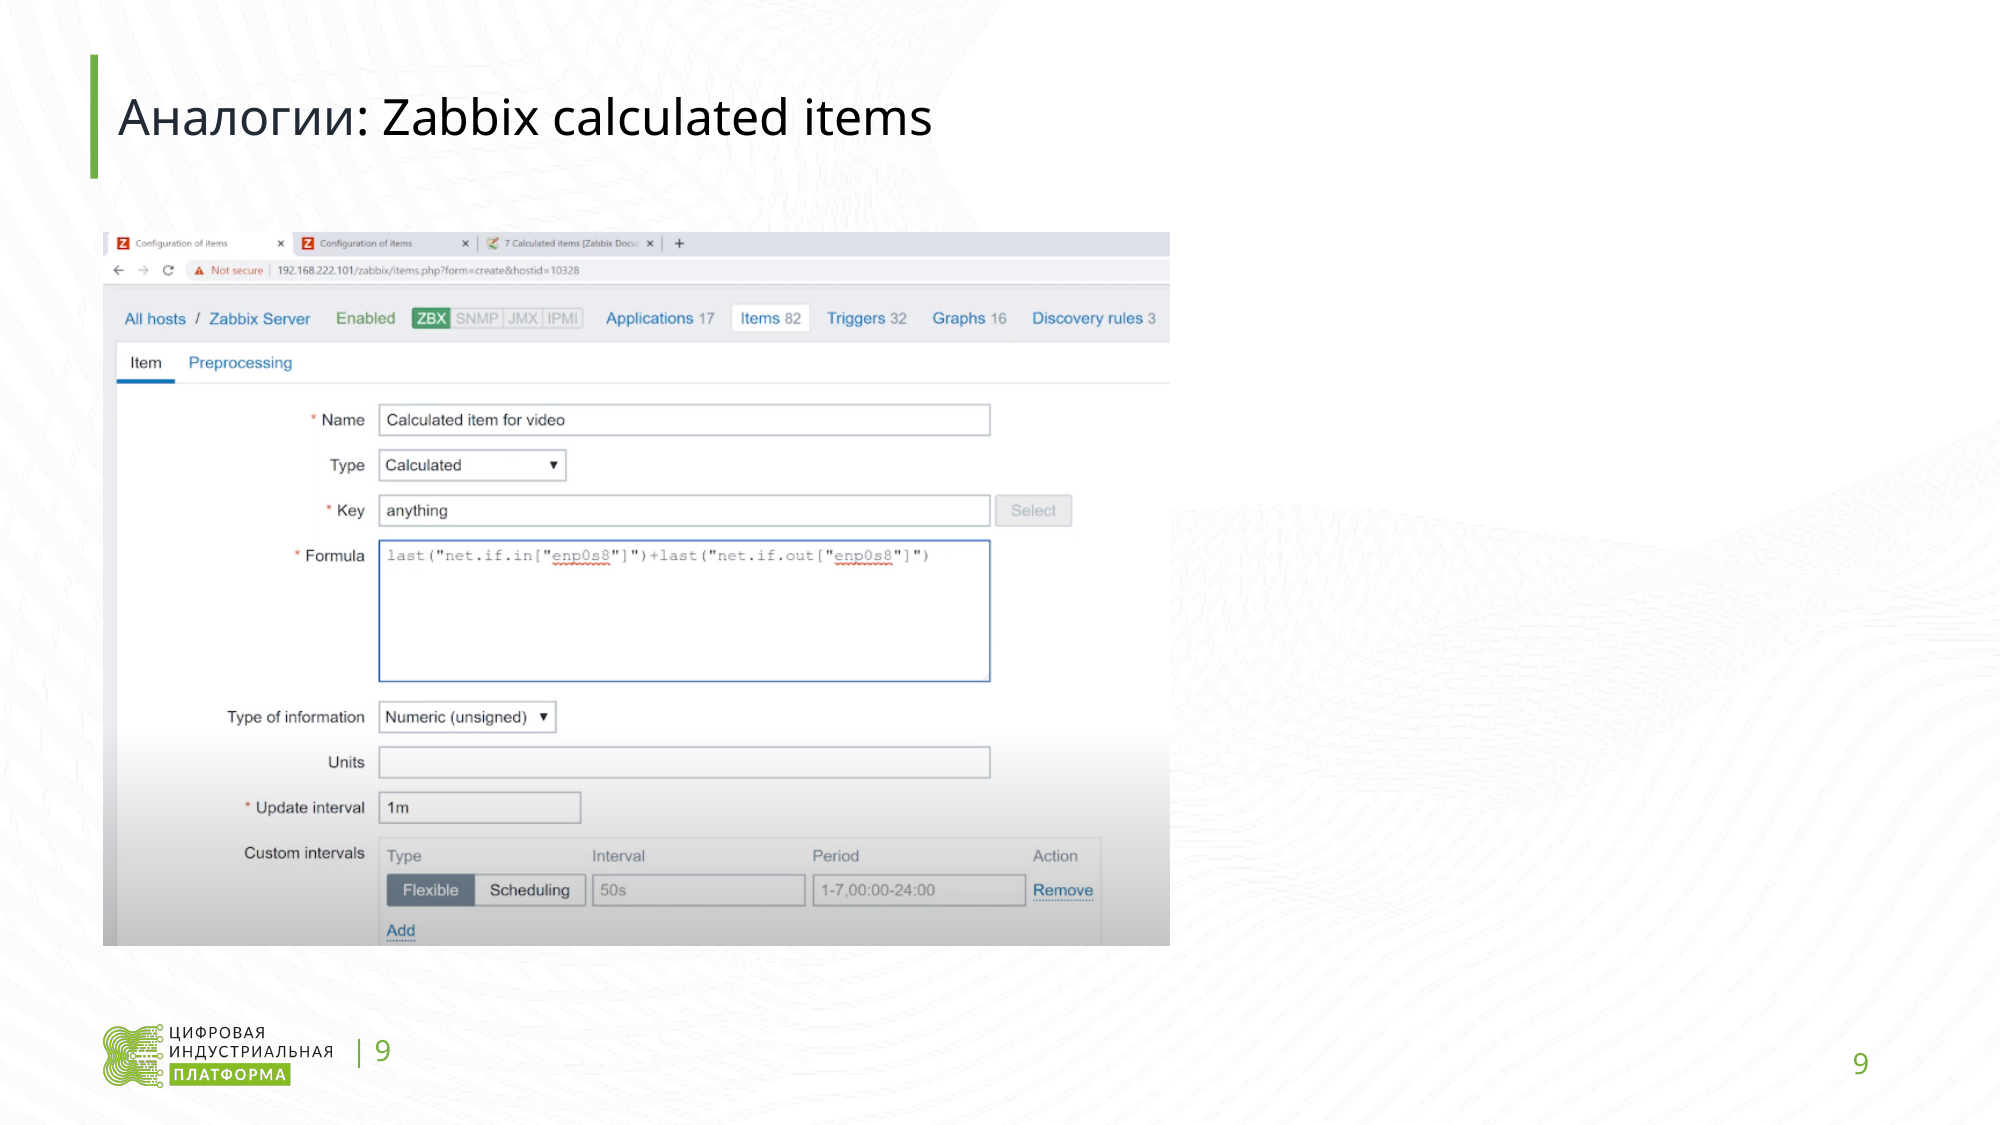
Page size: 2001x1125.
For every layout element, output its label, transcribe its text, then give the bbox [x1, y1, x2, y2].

picture [103, 232, 1170, 946]
picture [103, 1024, 332, 1088]
title Аналогии: Zabbix calculated items [103, 79, 1904, 159]
